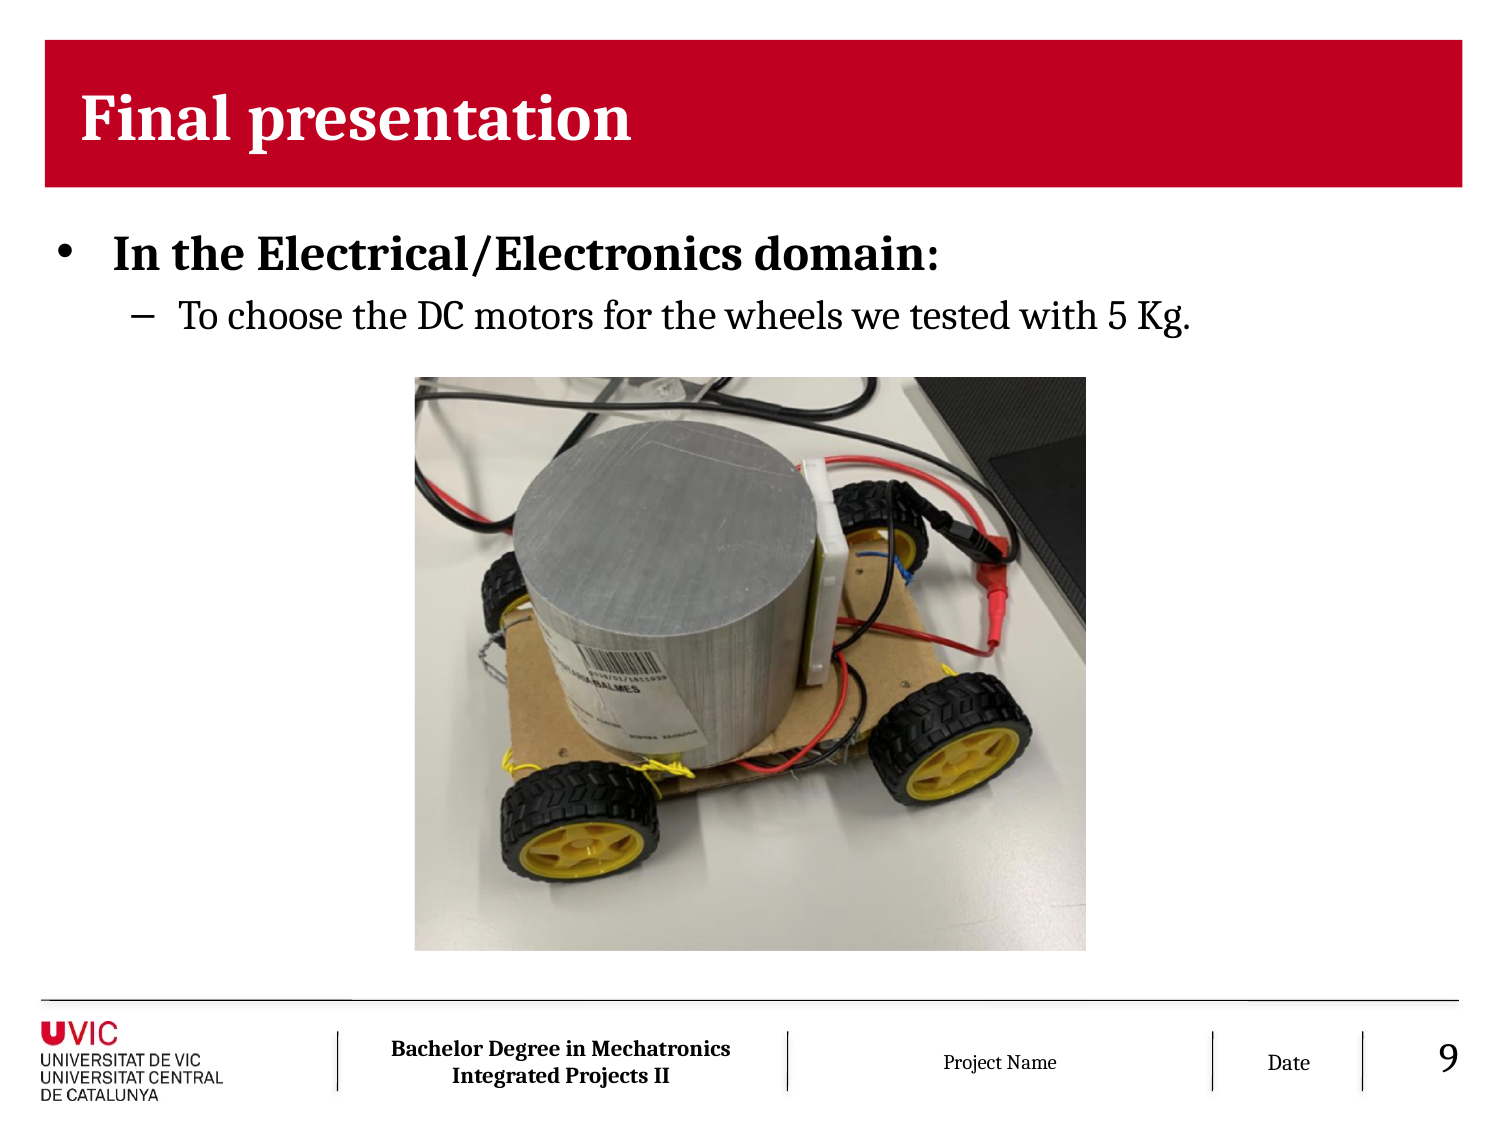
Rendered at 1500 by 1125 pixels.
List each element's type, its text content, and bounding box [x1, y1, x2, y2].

slide_number 9 [1350, 1031, 1459, 1092]
picture [415, 327, 1086, 1000]
picture [41, 1021, 223, 1101]
list In the Electrical/Electronics domain: To choose the DC motors for the wheels we tested with 5 Kg. [41, 212, 1459, 376]
